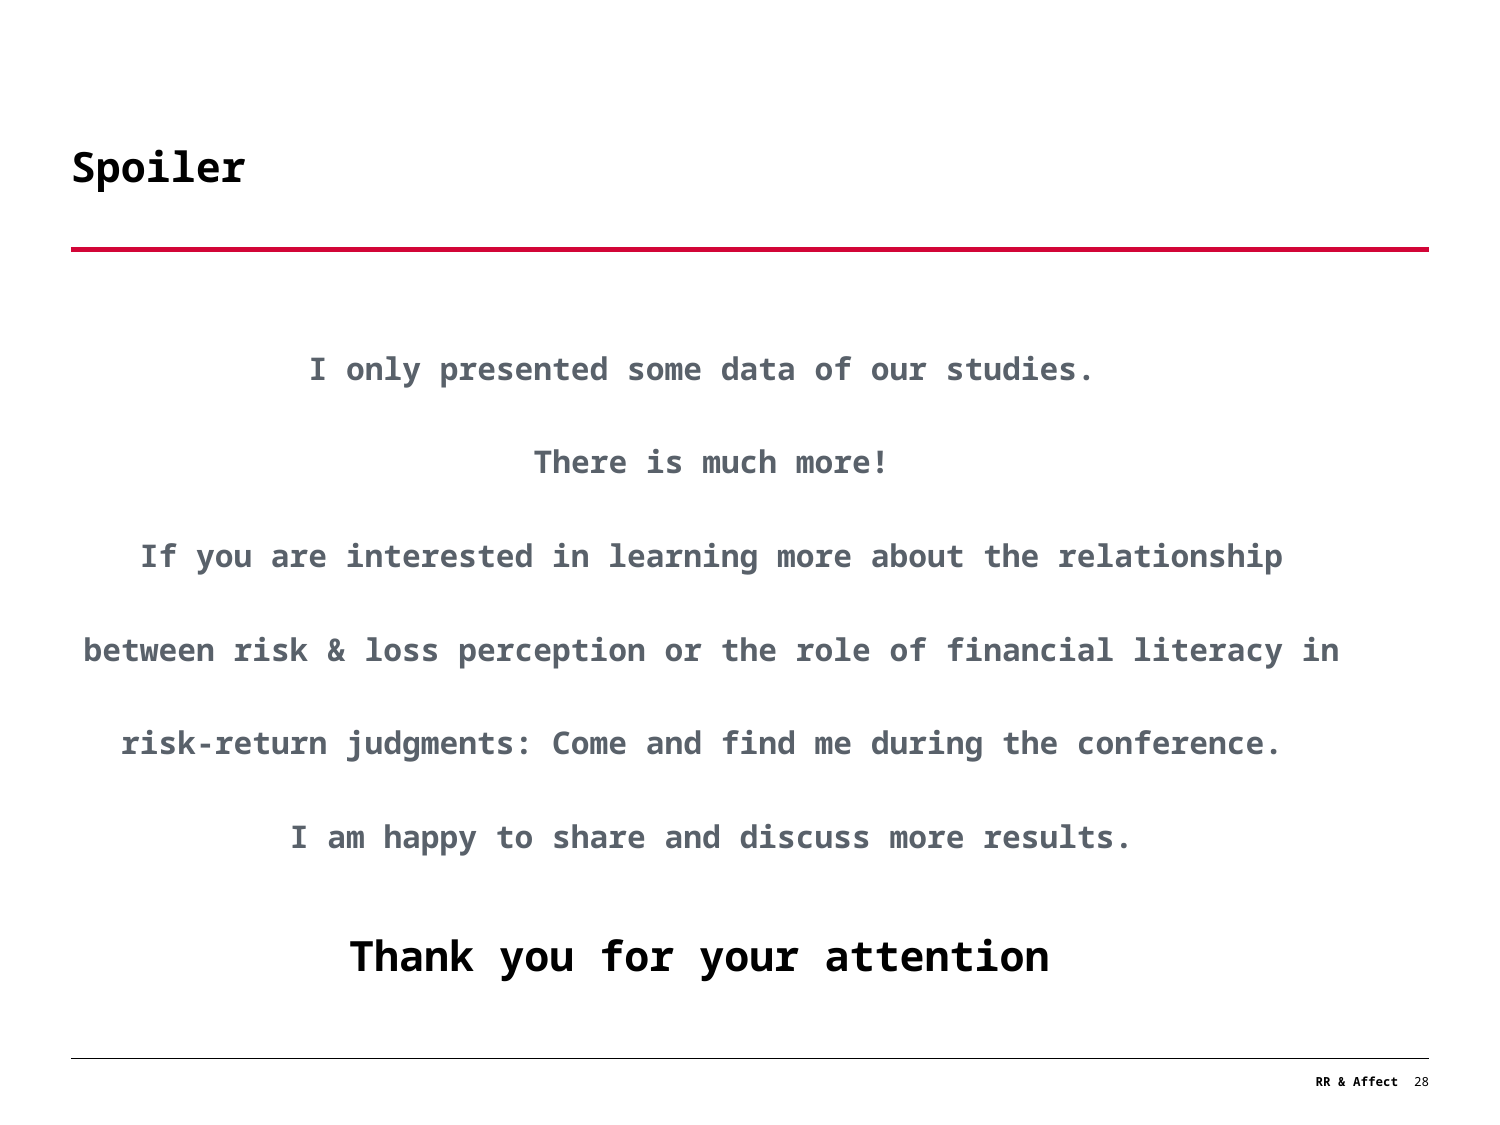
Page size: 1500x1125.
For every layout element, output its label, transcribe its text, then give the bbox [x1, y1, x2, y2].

list I only presented some data of our studies. There is much more! If you are interested in learning more about the relationship between risk & loss perception or the role of financial literacy in risk-return judgments: Come and find me during the conference. I am happy to share and discuss more results. Thank you for your attention [70, 255, 1353, 1024]
title Spoiler [70, 66, 1430, 191]
slide_number 28 [1405, 1070, 1430, 1100]
footer RR & Affect [1092, 1070, 1405, 1100]
